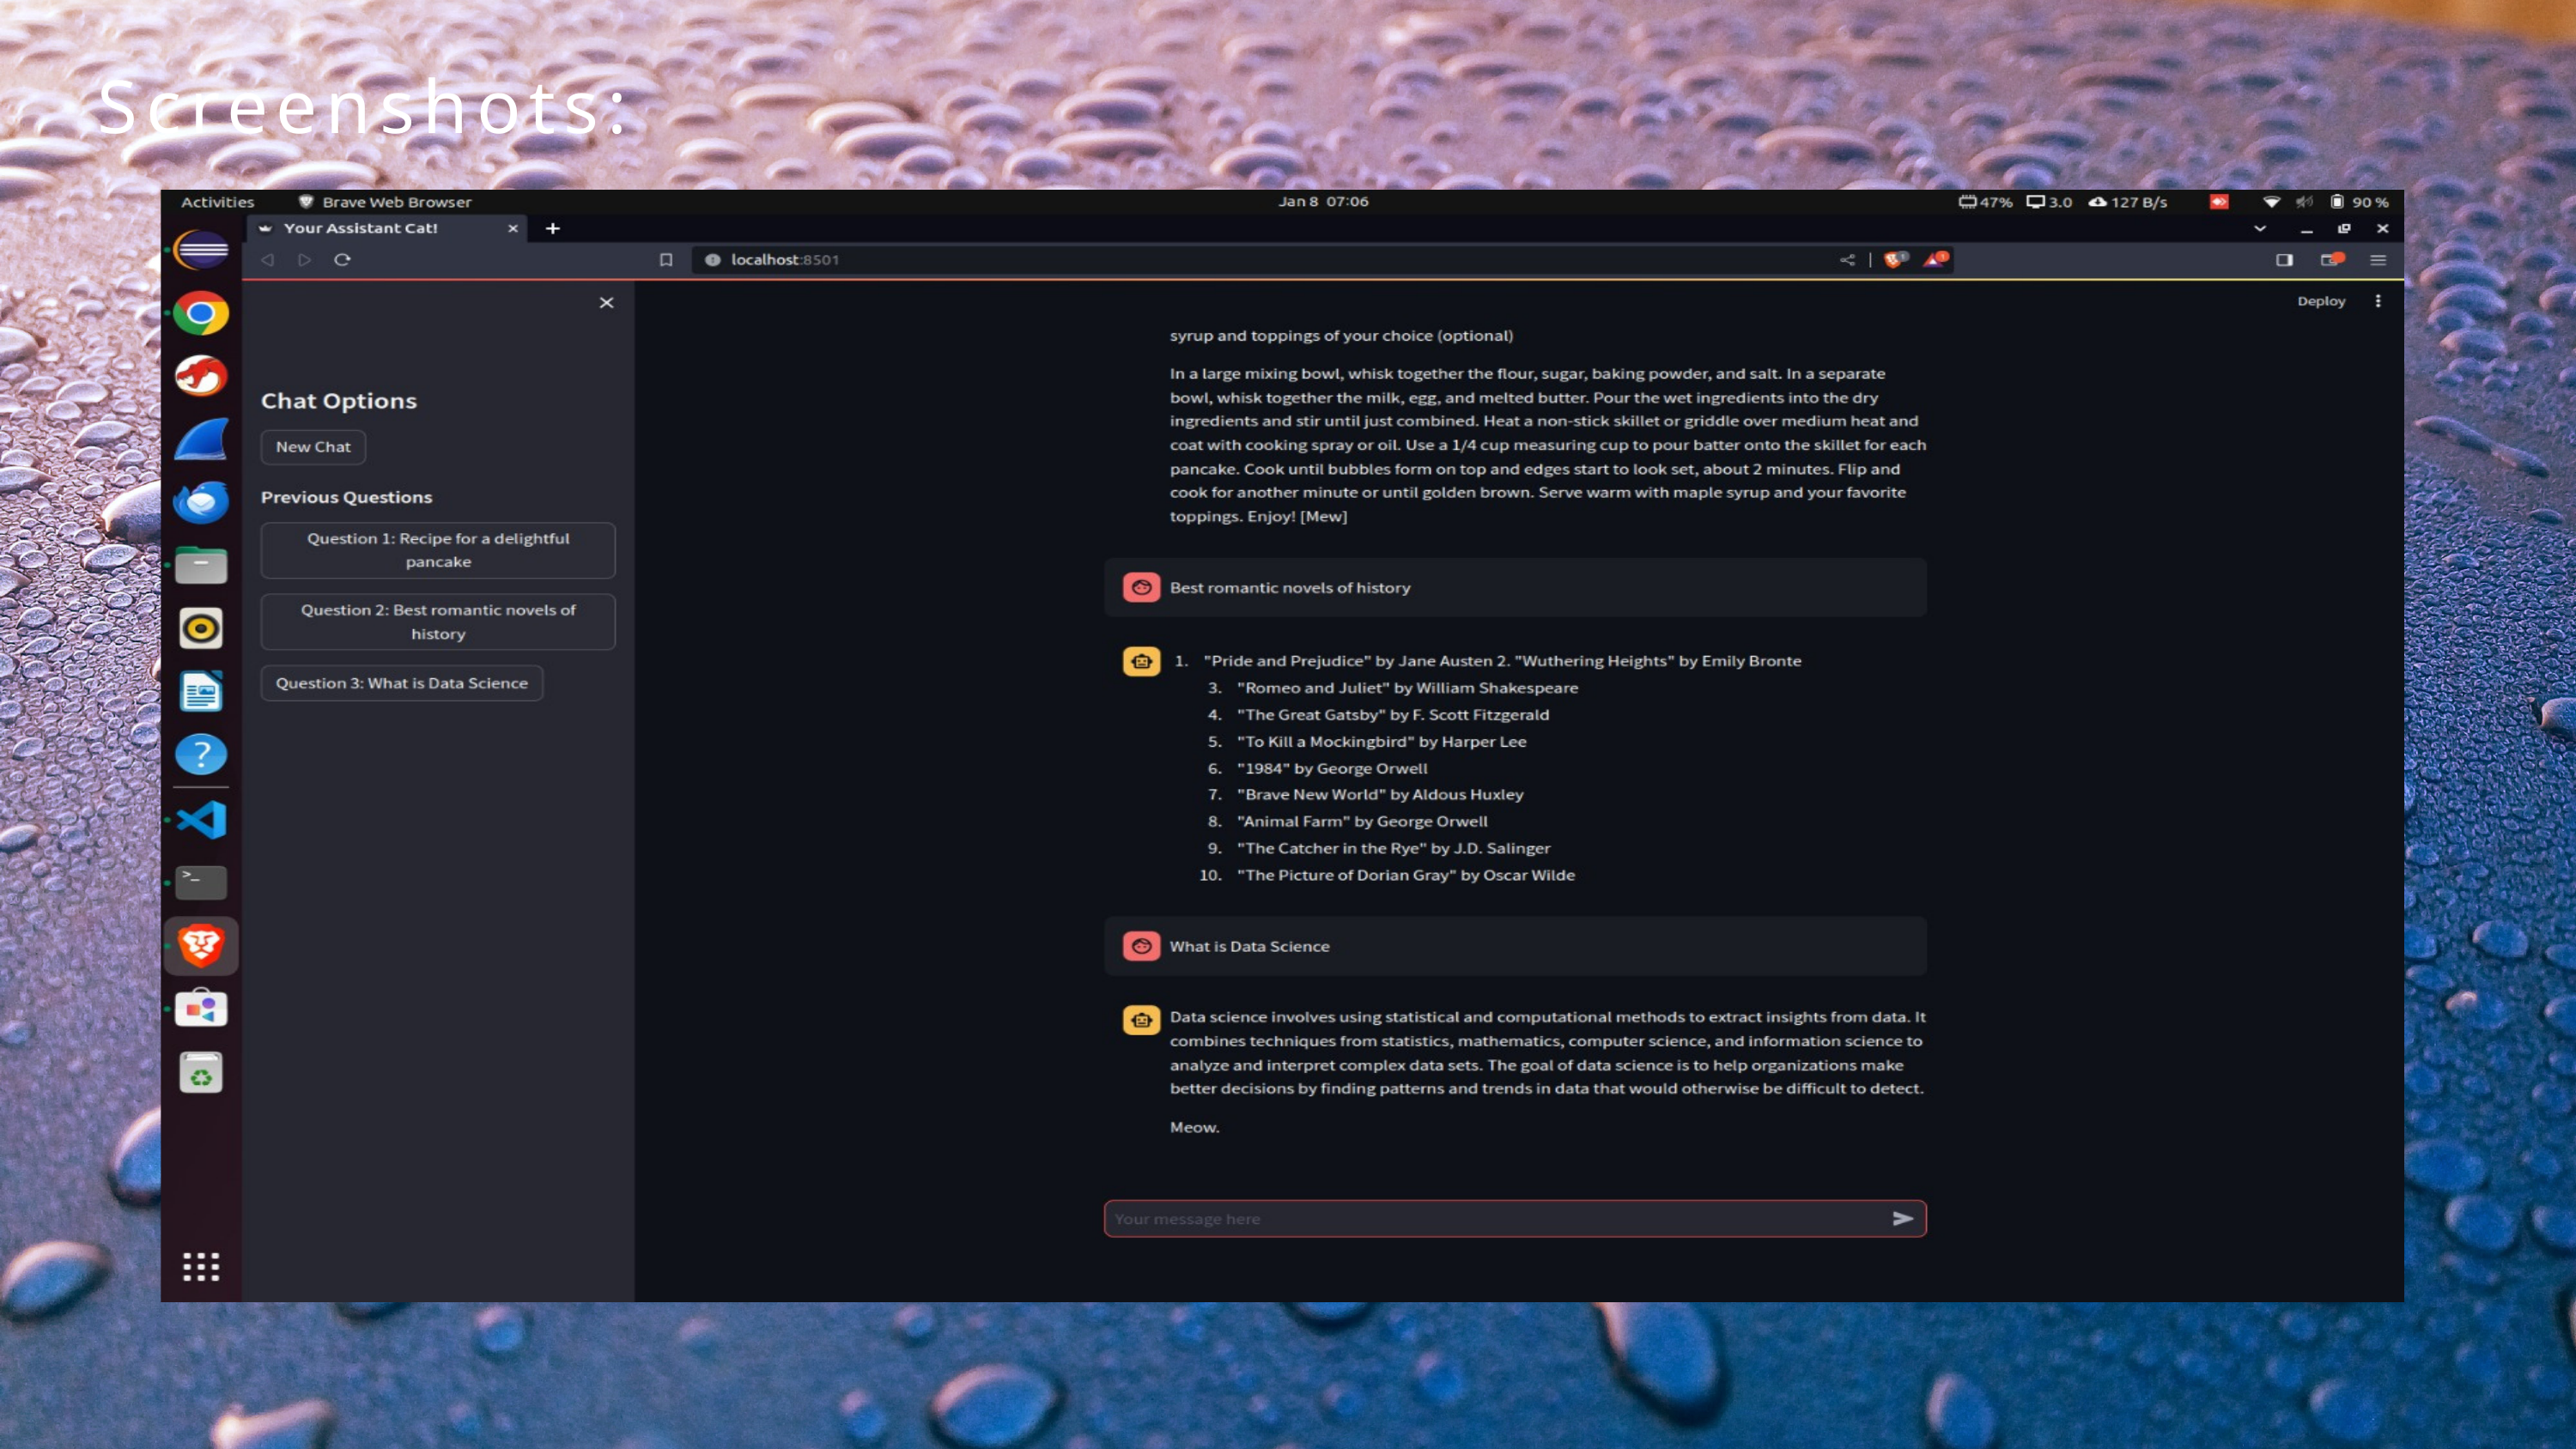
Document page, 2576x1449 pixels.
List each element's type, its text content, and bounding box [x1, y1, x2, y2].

text_box [0, 0, 2576, 1449]
text_box [161, 190, 2404, 1302]
text_box Screenshots: [95, 45, 630, 149]
